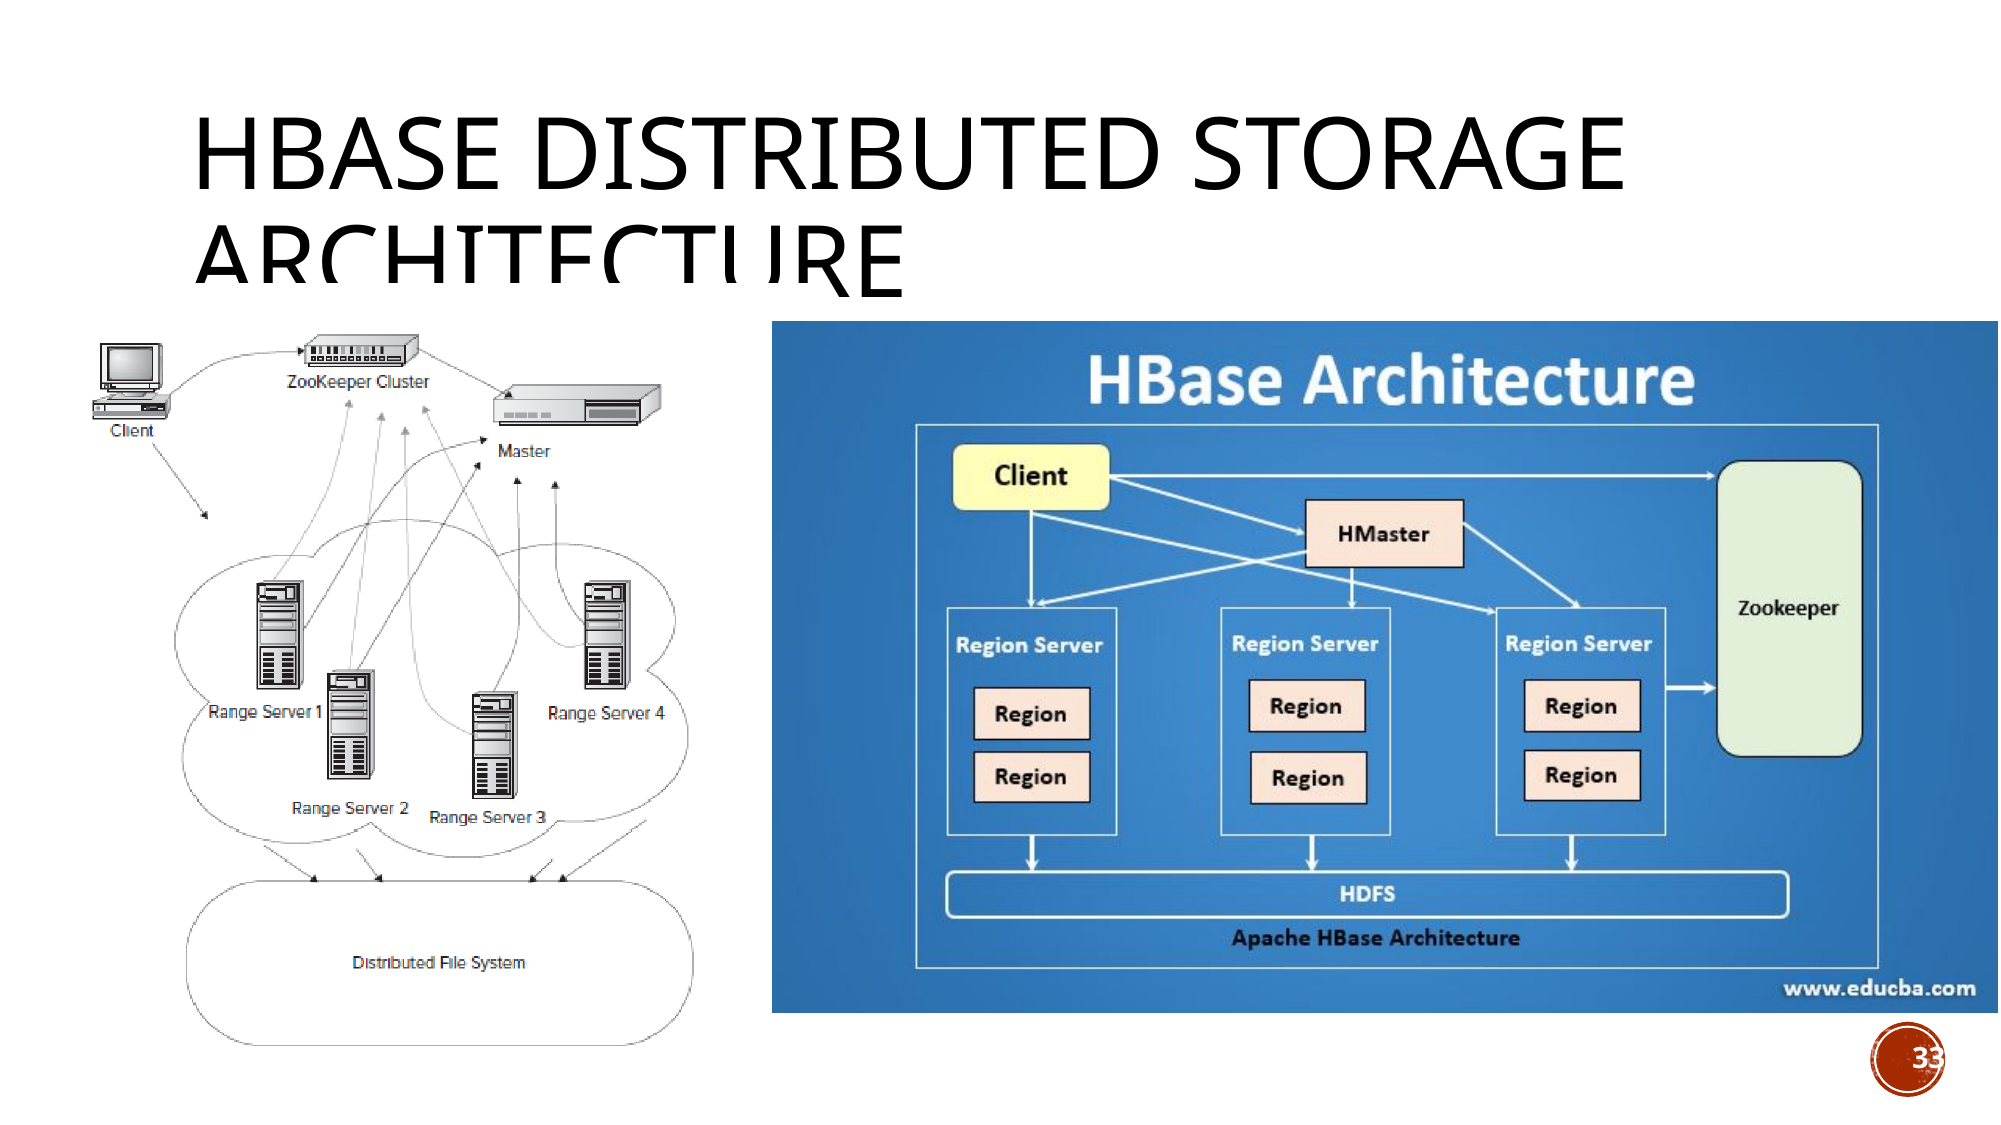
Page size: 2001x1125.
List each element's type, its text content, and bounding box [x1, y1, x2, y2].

picture [39, 283, 1998, 1052]
title Hbase distributed storage architecture [175, 79, 1826, 321]
slide_number 33 [1855, 1028, 1961, 1089]
